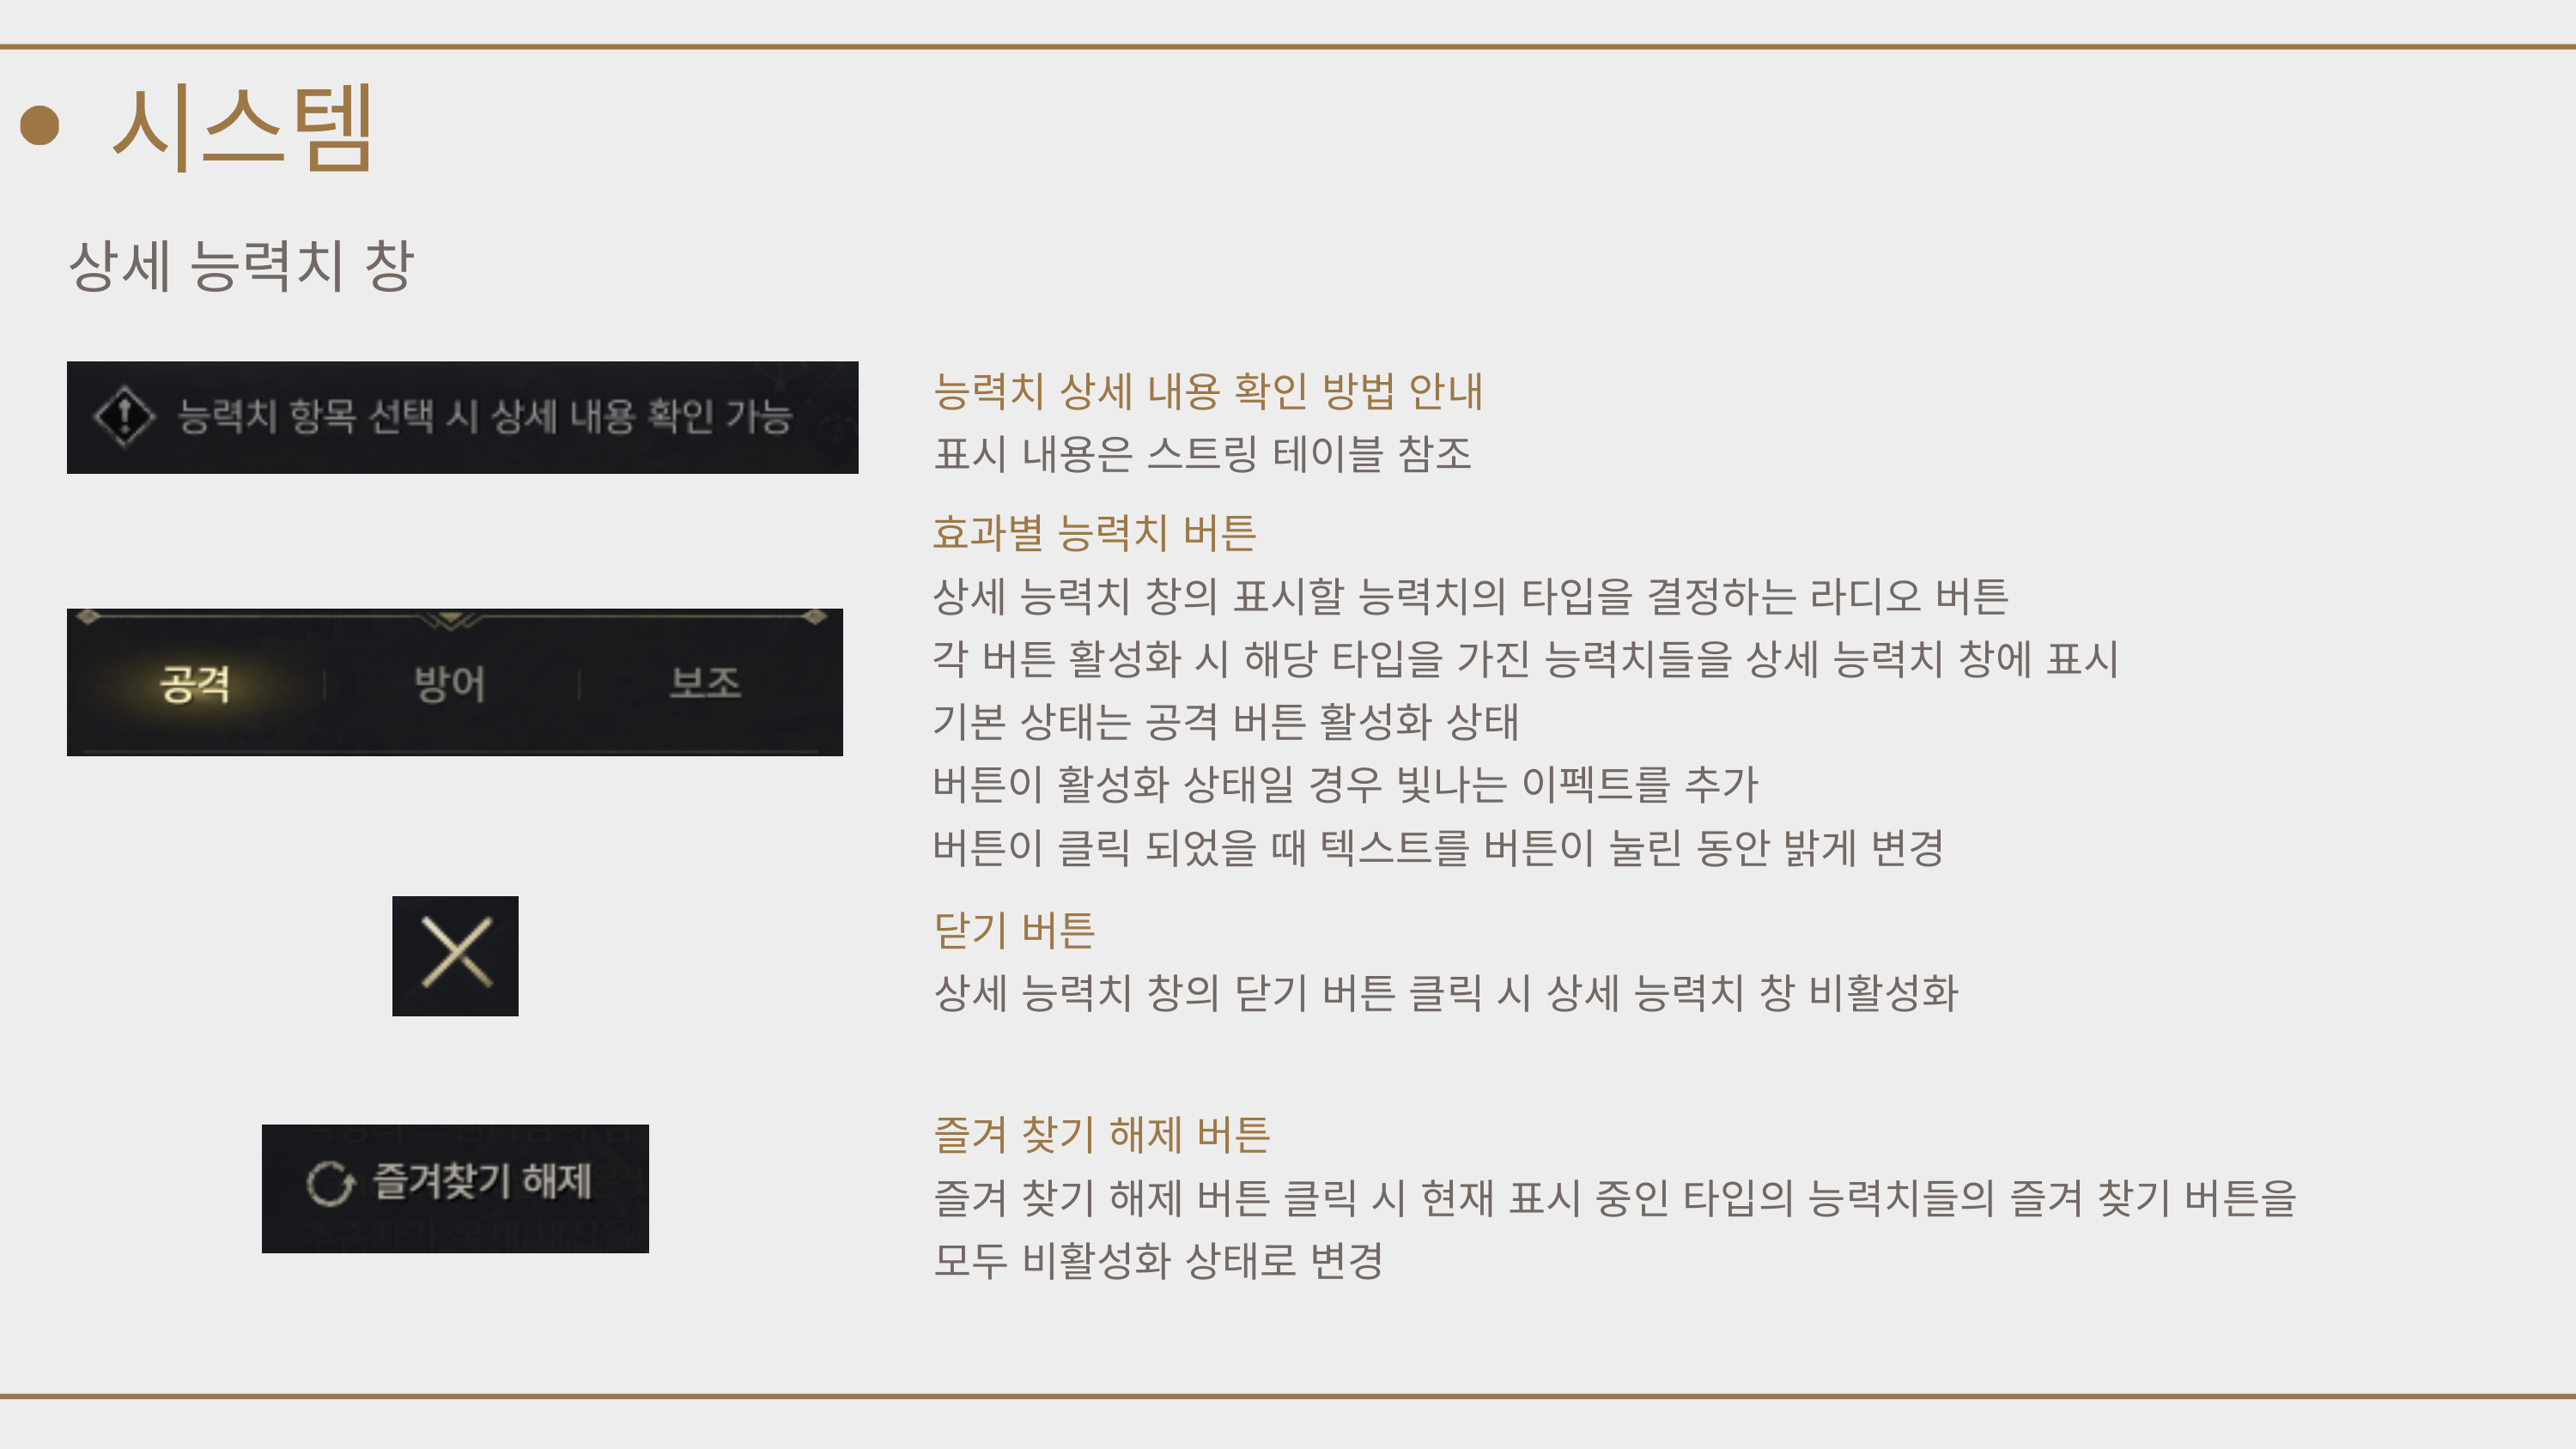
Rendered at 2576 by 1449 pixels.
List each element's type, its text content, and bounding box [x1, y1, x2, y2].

picture [261, 1125, 649, 1253]
text_box 능력치 상세 내용 확인 방법 안내 표시 내용은 스트링 테이블 참조 [933, 352, 2287, 479]
picture [67, 361, 860, 475]
text_box 효과별 능력치 버튼 상세 능력치 창의 표시할 능력치의 타입을 결정하는 라디오 버튼 각 버튼 활성화 시 해당 타입을 가진 능력치들을 상세 능력치 창에 표시 기본 상태는 공격 버튼 활성화 상태 버튼이 활성화 상태일 경우 빛나는 이펙트를 추가 버튼이 클릭 되었을 때 텍스트를 버튼이 눌린 동안 밝게 변경 [932, 494, 2285, 872]
text_box 상세 능력치 창 [67, 236, 1080, 300]
picture [67, 609, 844, 756]
text_box 즐겨 찾기 해제 버튼 즐겨 찾기 해제 버튼 클릭 시 현재 표시 중인 타입의 능력치들의 즐겨 찾기 버튼을 모두 비활성화 상태로 변경 [933, 1096, 2330, 1285]
text_box 시스템 [108, 66, 1254, 185]
text_box [20, 106, 59, 145]
picture [392, 896, 519, 1017]
text_box 닫기 버튼 상세 능력치 창의 닫기 버튼 클릭 시 상세 능력치 창 비활성화 [933, 891, 2287, 1018]
